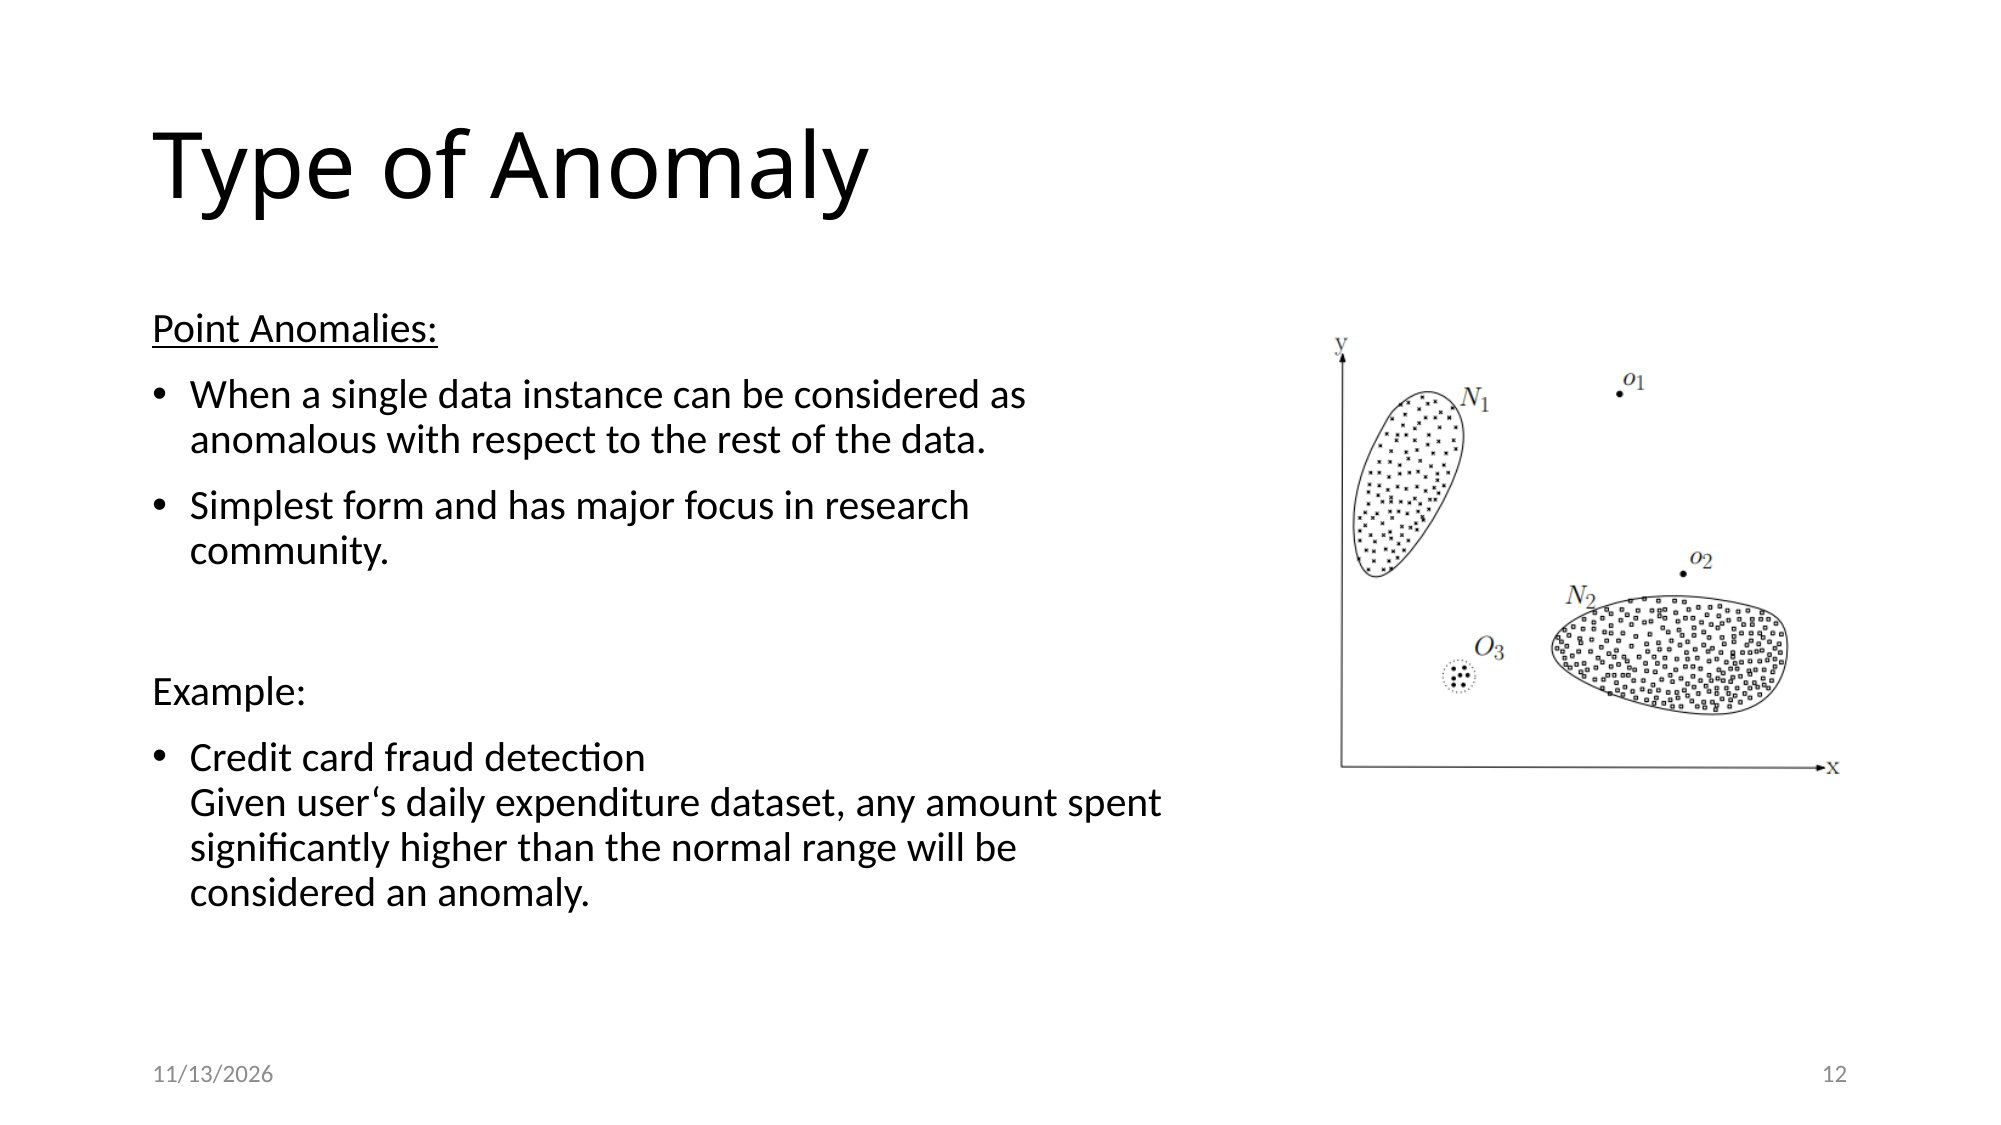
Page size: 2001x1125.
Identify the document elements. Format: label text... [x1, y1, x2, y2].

title Type of Anomaly [137, 59, 1863, 278]
picture [1309, 328, 1863, 797]
list Point Anomalies: When a single data instance can be considered as anomalous with respect to the rest of the data. Simplest form and has major focus in research community. Example: Credit card fraud detection Given user‘s daily expenditure dataset, any amount spent significantly higher than the normal range will be considered an anomaly. [137, 299, 1179, 1014]
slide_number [137, 1042, 588, 1103]
slide_number 12 [1412, 1042, 1863, 1103]
